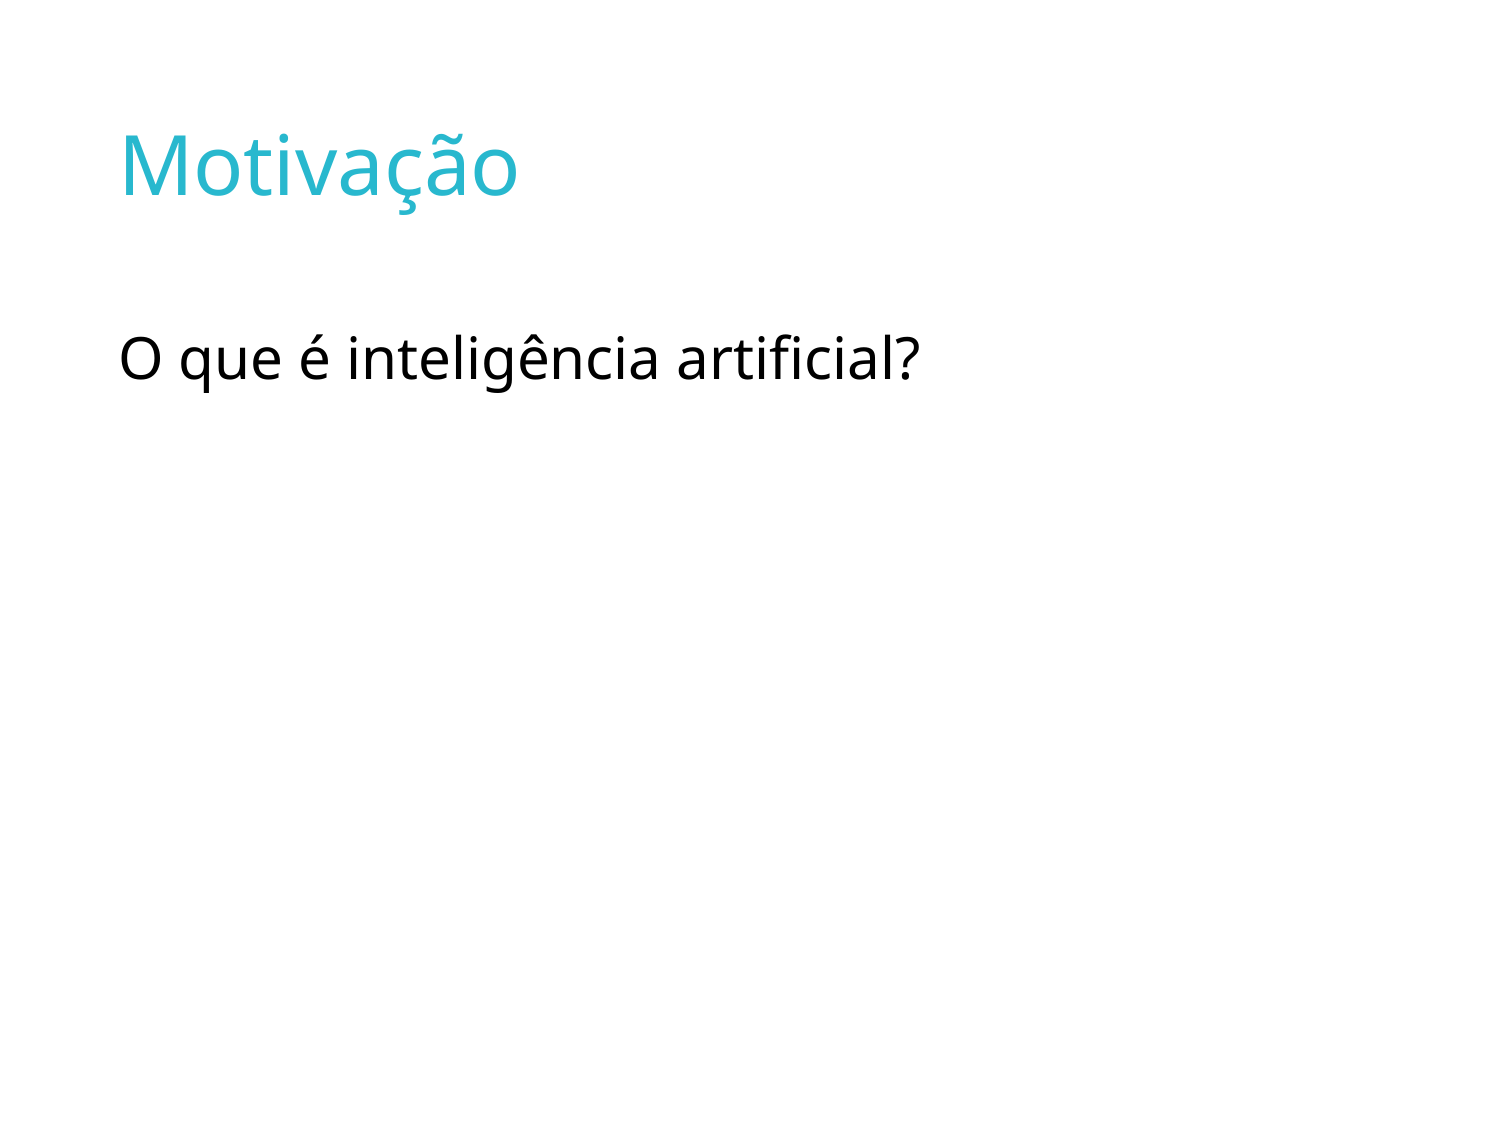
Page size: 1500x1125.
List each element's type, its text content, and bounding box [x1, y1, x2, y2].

list O que é inteligência artificial? [103, 299, 1397, 1014]
title Motivação [103, 59, 1397, 278]
